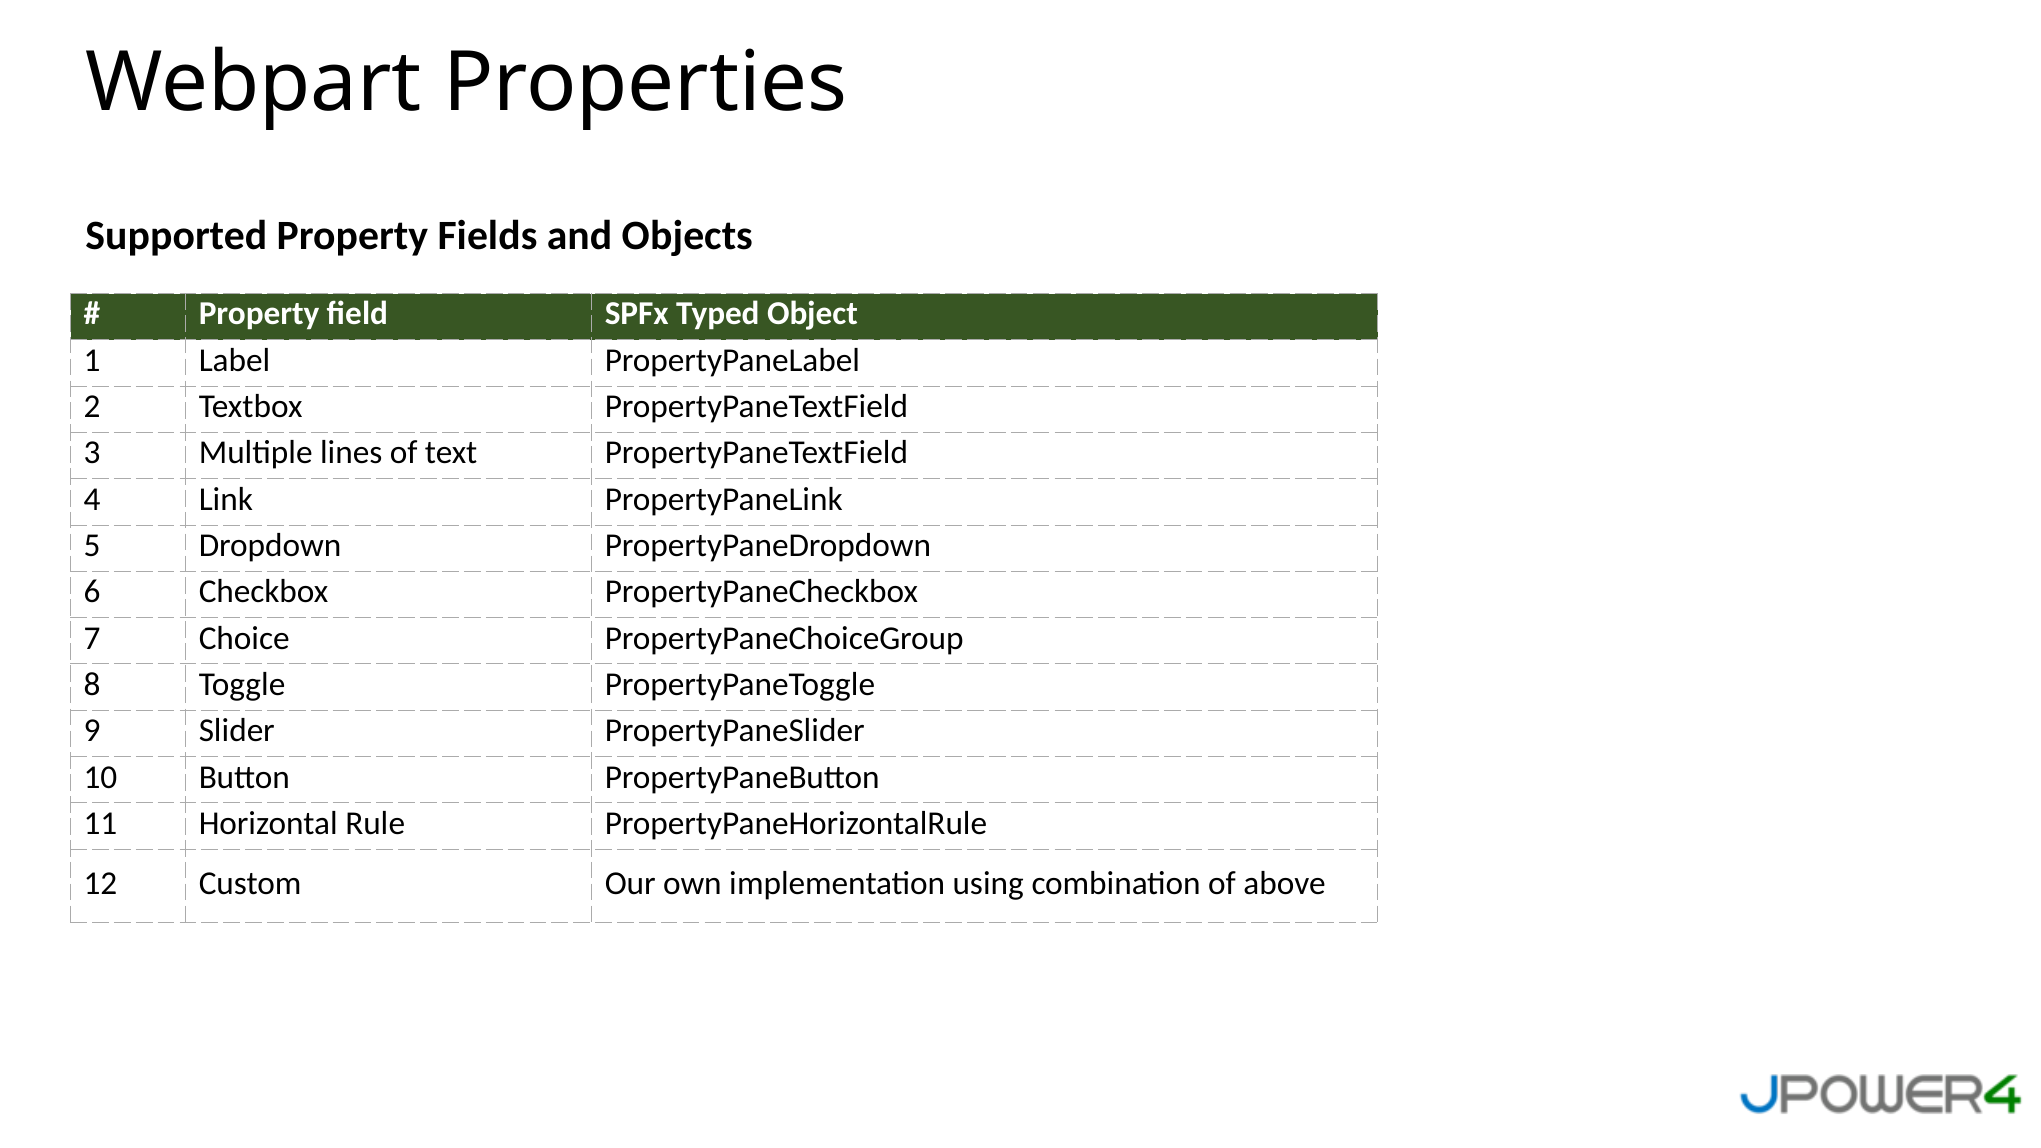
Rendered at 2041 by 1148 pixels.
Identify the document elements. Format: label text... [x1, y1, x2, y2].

table_cell 5 [71, 525, 186, 571]
table_cell 8 [71, 664, 186, 710]
table_cell Horizontal Rule [186, 803, 592, 849]
table_cell 2 [71, 386, 186, 432]
table_cell PropertyPaneChoiceGroup [592, 618, 1378, 664]
table_cell 11 [71, 803, 186, 849]
table_header Property field [186, 294, 592, 340]
table_cell PropertyPaneLink [592, 479, 1378, 525]
table_cell Choice [186, 618, 592, 664]
table_cell PropertyPaneButton [592, 757, 1378, 803]
table_cell PropertyPaneToggle [592, 664, 1378, 710]
table_cell PropertyPaneSlider [592, 710, 1378, 757]
table_cell Custom [186, 849, 592, 923]
table_cell 3 [71, 432, 186, 479]
table_cell Dropdown [186, 525, 592, 571]
table_cell Label [186, 340, 592, 386]
table_cell 4 [71, 479, 186, 525]
table_cell 9 [71, 710, 186, 757]
table_cell Toggle [186, 664, 592, 710]
table_cell PropertyPaneLabel [592, 340, 1378, 386]
text_box Webpart Properties [70, 30, 1970, 122]
table_cell PropertyPaneTextField [592, 386, 1378, 432]
table_cell PropertyPaneCheckbox [592, 571, 1378, 618]
table_cell Slider [186, 710, 592, 757]
table_cell Multiple lines of text [186, 432, 592, 479]
table_cell Link [186, 479, 592, 525]
table_cell Textbox [186, 386, 592, 432]
table_cell 7 [71, 618, 186, 664]
table_cell PropertyPaneDropdown [592, 525, 1378, 571]
table_cell Our own implementation using combination of above [592, 849, 1378, 923]
text_box Supported Property Fields and Objects [70, 201, 941, 266]
picture [1735, 1073, 2026, 1119]
table_cell 10 [71, 757, 186, 803]
table_cell Button [186, 757, 592, 803]
table_cell 6 [71, 571, 186, 618]
table_cell Checkbox [186, 571, 592, 618]
table_cell 1 [71, 340, 186, 386]
table_cell 12 [71, 849, 186, 923]
table_header # [71, 294, 186, 340]
table_header SPFx Typed Object [592, 294, 1378, 340]
table_cell PropertyPaneTextField [592, 432, 1378, 479]
table_cell PropertyPaneHorizontalRule [592, 803, 1378, 849]
